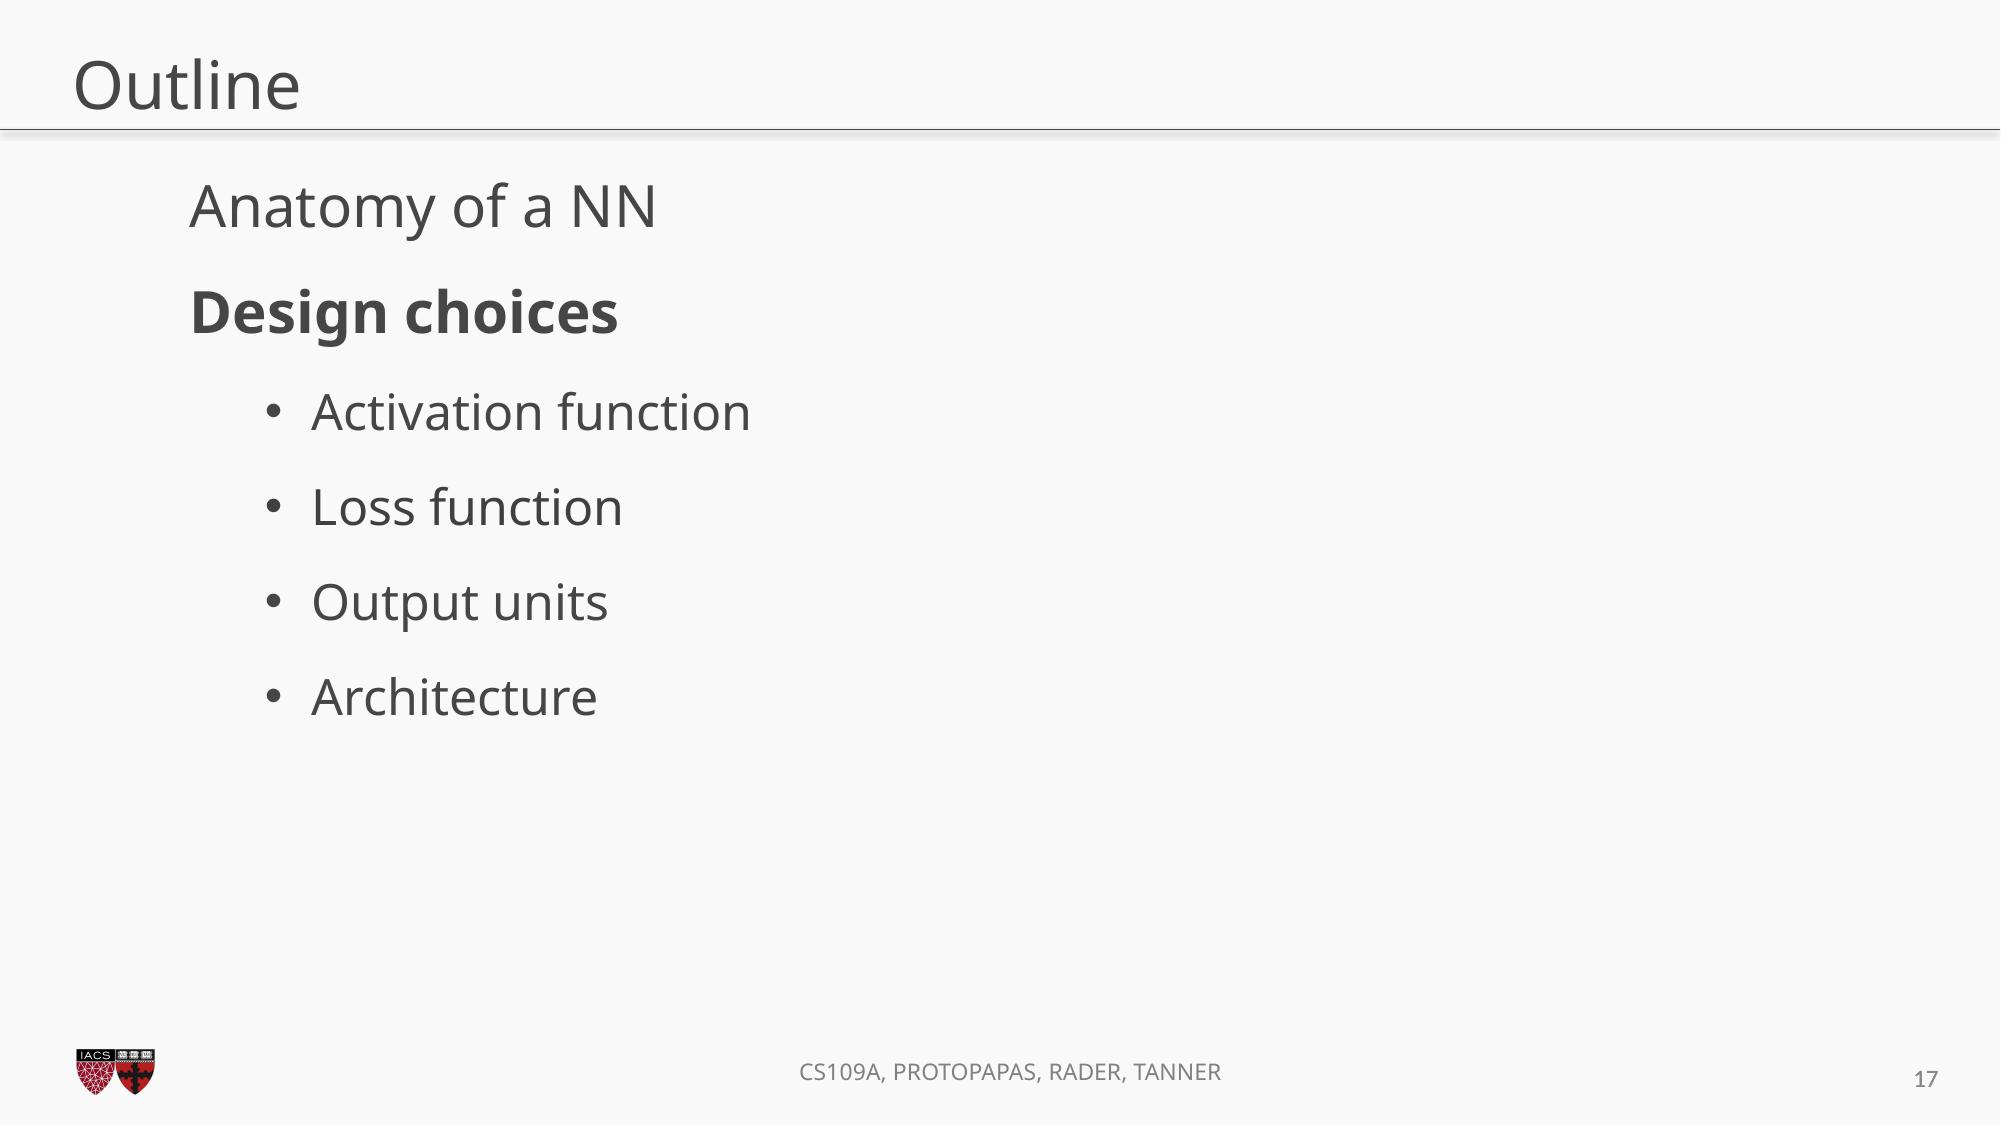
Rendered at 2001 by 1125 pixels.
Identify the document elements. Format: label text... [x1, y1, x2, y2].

picture [75, 1049, 155, 1095]
title Outline [57, 35, 1943, 162]
list Anatomy of a NN Design choices Activation function Loss function Output units Architecture [175, 161, 1870, 508]
